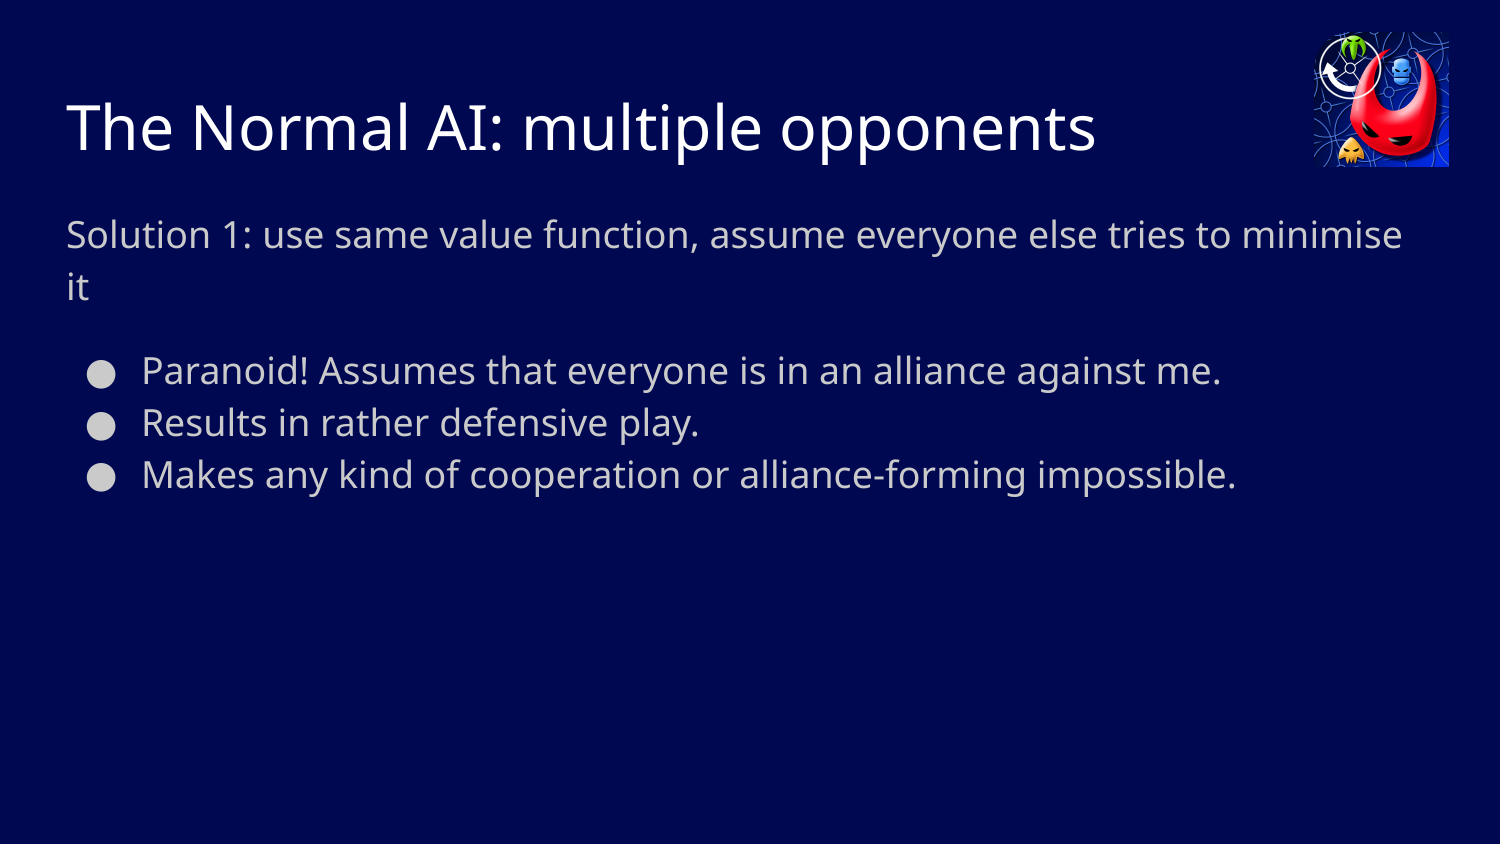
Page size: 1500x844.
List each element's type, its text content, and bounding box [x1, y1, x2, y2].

picture [1314, 32, 1449, 72]
list Solution 1: use same value function, assume everyone else tries to minimise it Paranoid! Assumes that everyone is in an alliance against me. Results in rather defensive play. Makes any kind of cooperation or alliance-forming impossible. [51, 189, 1449, 750]
title The Normal AI: multiple opponents [51, 72, 1449, 167]
